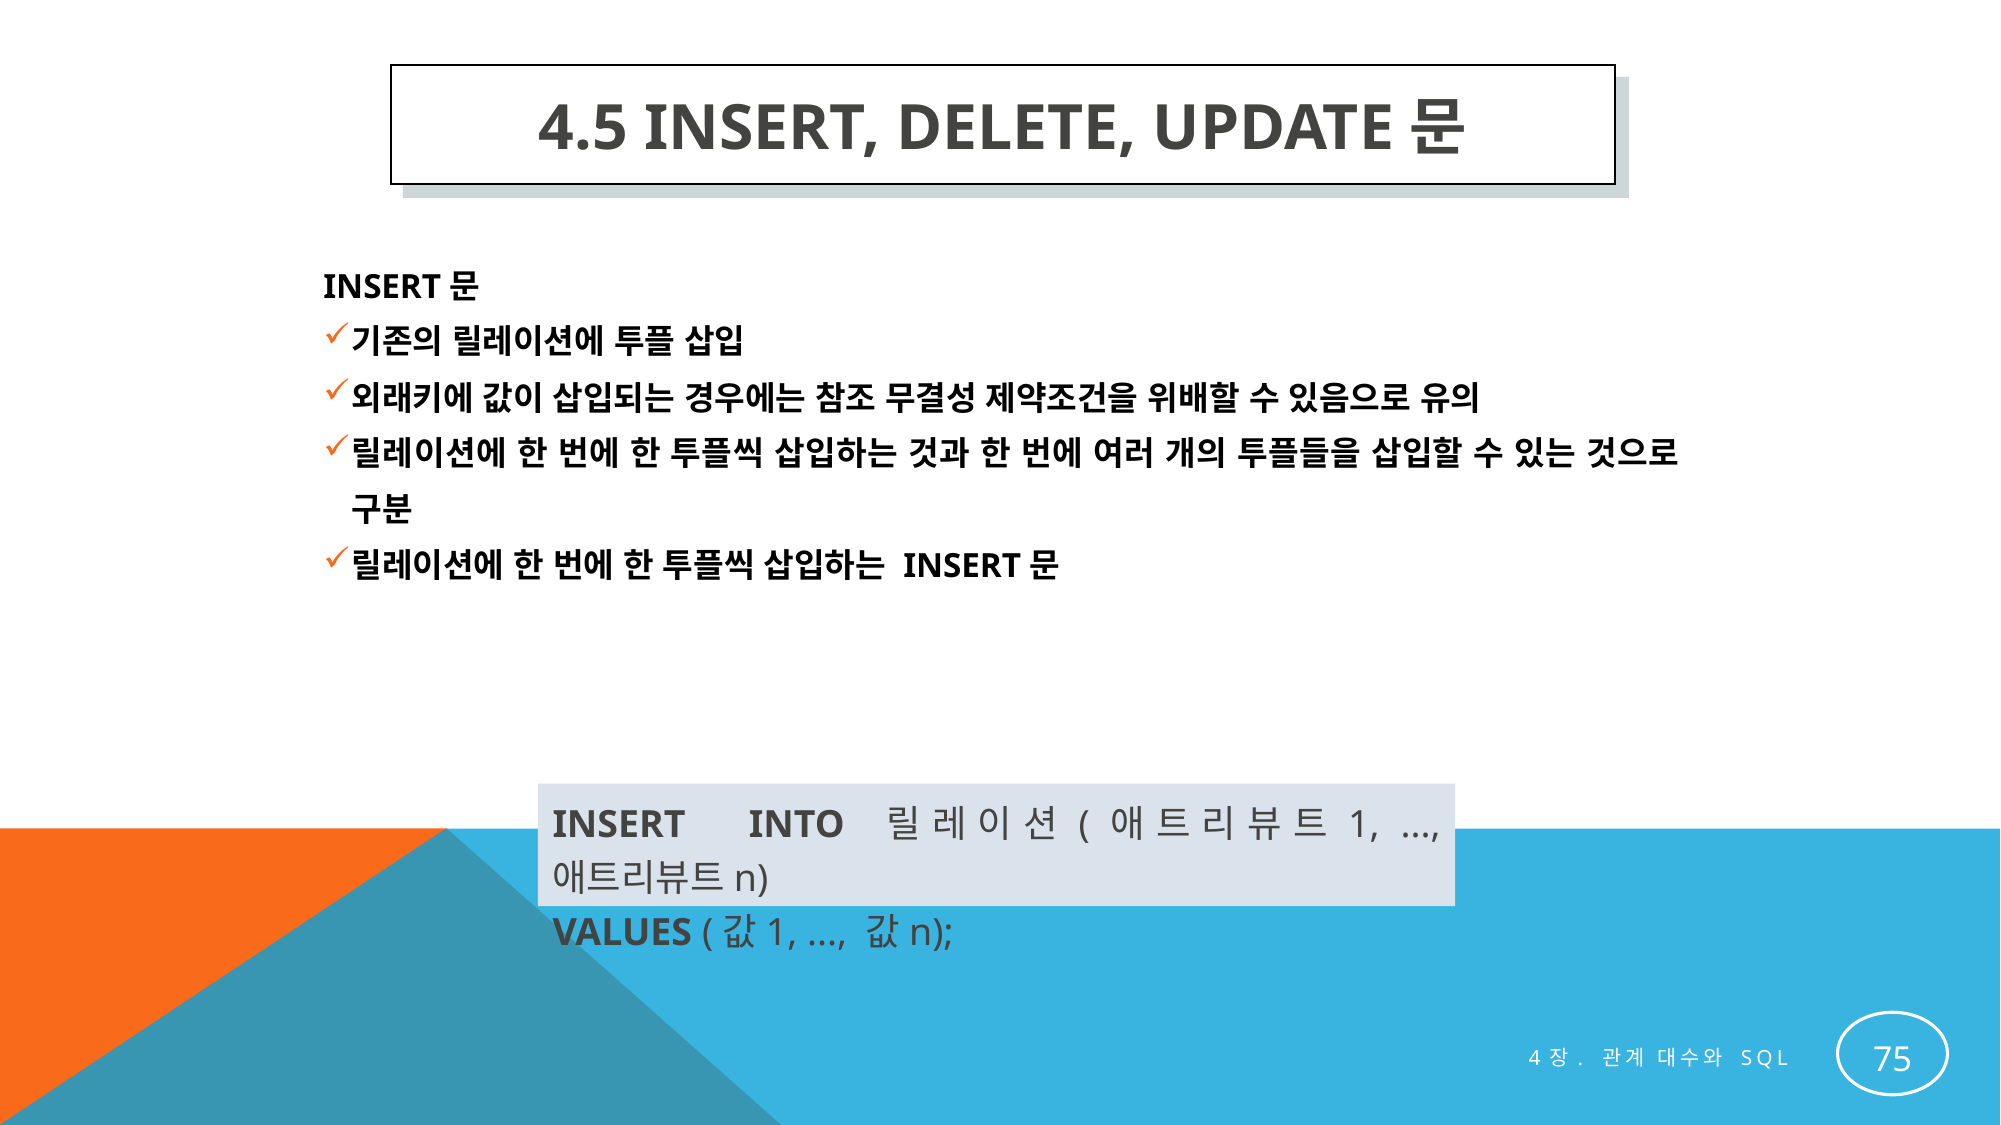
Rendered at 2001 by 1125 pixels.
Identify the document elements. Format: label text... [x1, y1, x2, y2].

footer 4장. 관계 대수와 SQL [769, 1031, 1803, 1076]
text_box 4.5 INSERT, DELETE, UPDATE문 [391, 65, 1616, 185]
slide_number 75 [1835, 1010, 1950, 1097]
text_box INSERT INTO 릴레이션(애트리뷰트1, ..., 애트리뷰트n) VALUES (값1, ..., 값n); [537, 783, 1456, 907]
list INSERT문 기존의 릴레이션에 투플 삽입 외래키에 값이 삽입되는 경우에는 참조 무결성 제약조건을 위배할 수 있음으로 유의 릴레이션에 한 번에 한 투플씩 삽입하는 것과 한 번에 여러 개의 투플들을 삽입할 수 있는 것으로 구분 릴레이션에 한 번에 한 투플씩 삽입하는 INSERT문 [308, 241, 1696, 1046]
